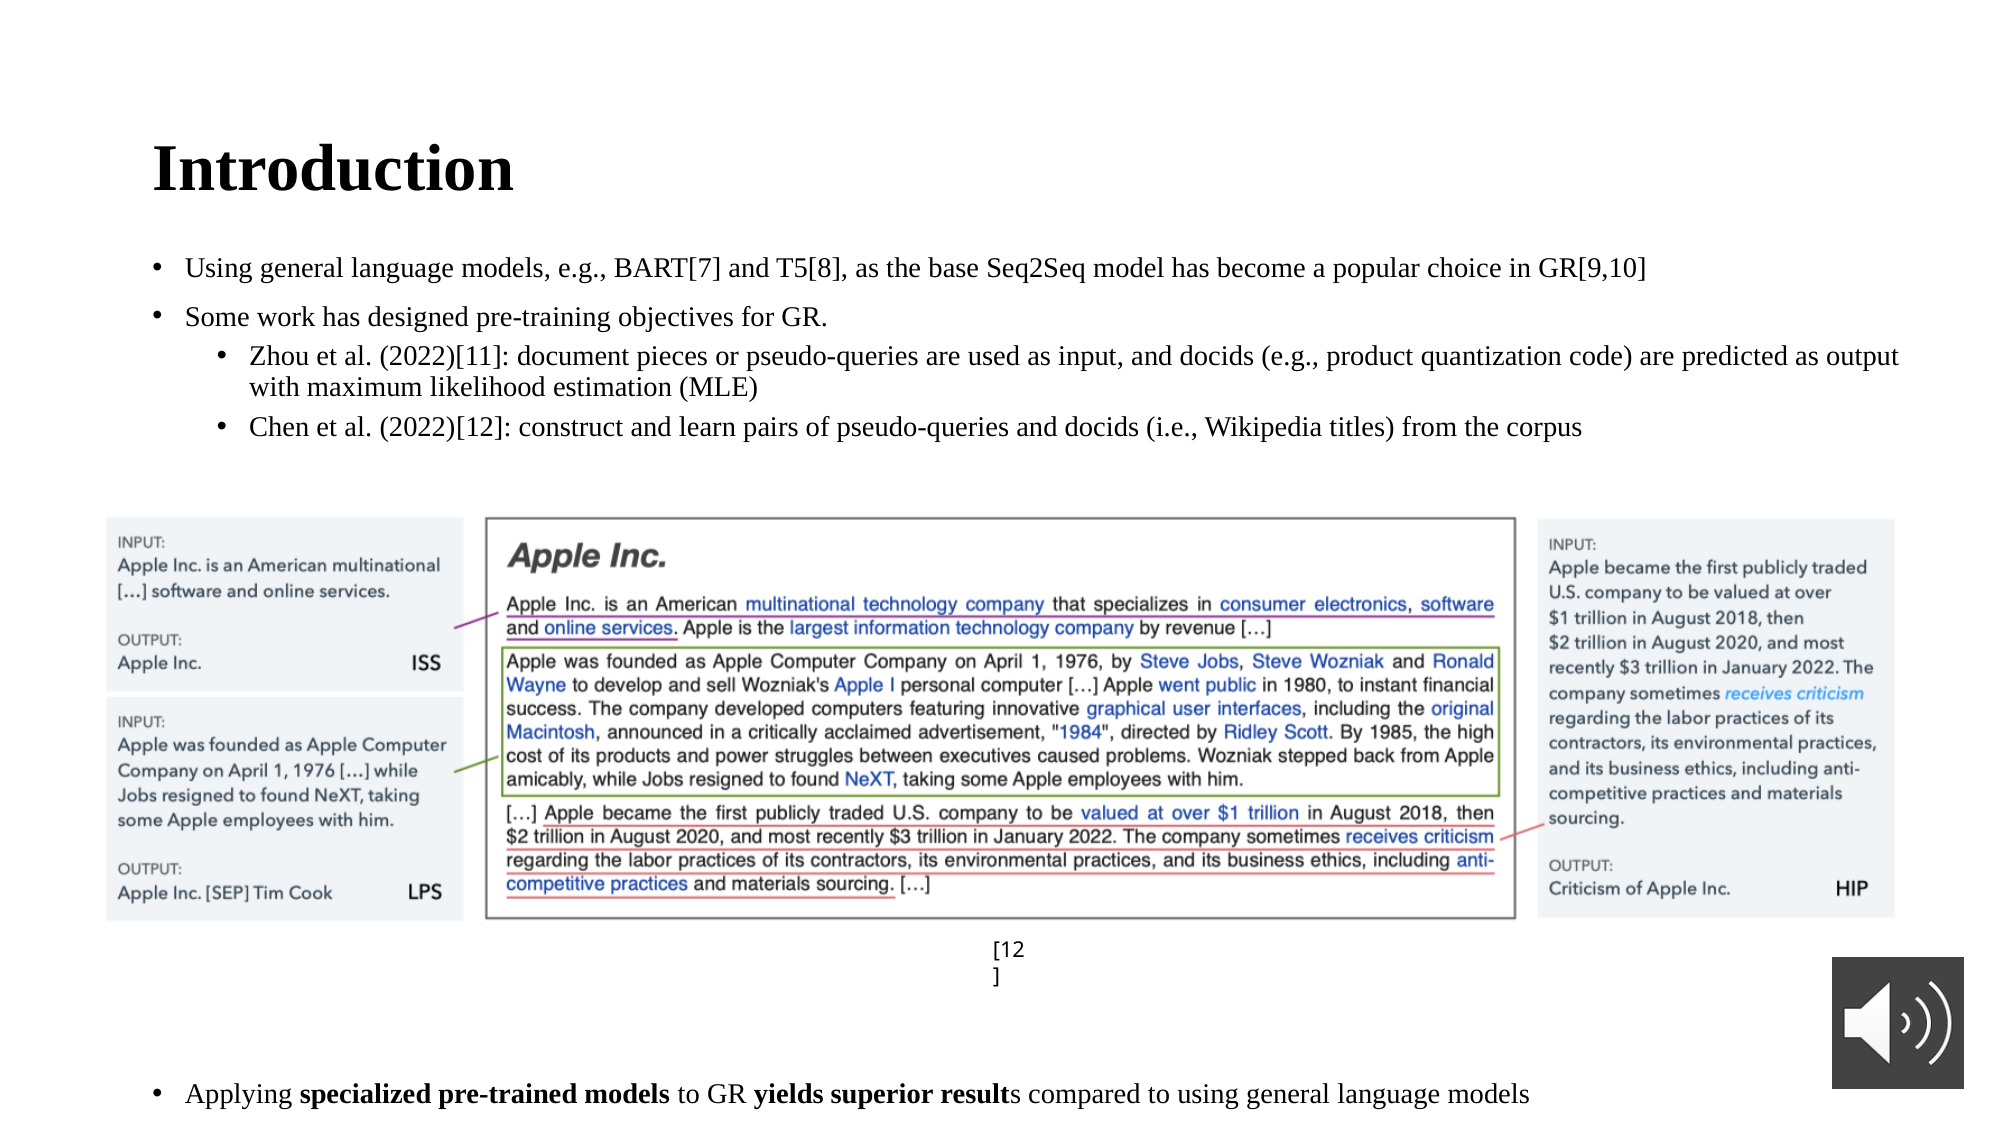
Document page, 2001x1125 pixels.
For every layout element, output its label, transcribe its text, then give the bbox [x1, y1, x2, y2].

picture [1830, 955, 1966, 1091]
list Using general language models, e.g., BART[7] and T5[8], as the base Seq2Seq model has become a popular choice in GR[9,10] Some work has designed pre-training objectives for GR. Zhou et al. (2022)[11]: document pieces or pseudo-queries are used as input, and docids (e.g., product quantization code) are predicted as output with maximum likelihood estimation (MLE) Chen et al. (2022)[12]: construct and learn pairs of pseudo-queries and docids (i.e., Wikipedia titles) from the corpus Applying specialized pre-trained models to GR yields superior results compared to using general language models [137, 245, 1930, 1125]
picture [89, 503, 1911, 927]
text_box [12] [978, 928, 1047, 996]
title Introduction [137, 59, 1863, 245]
